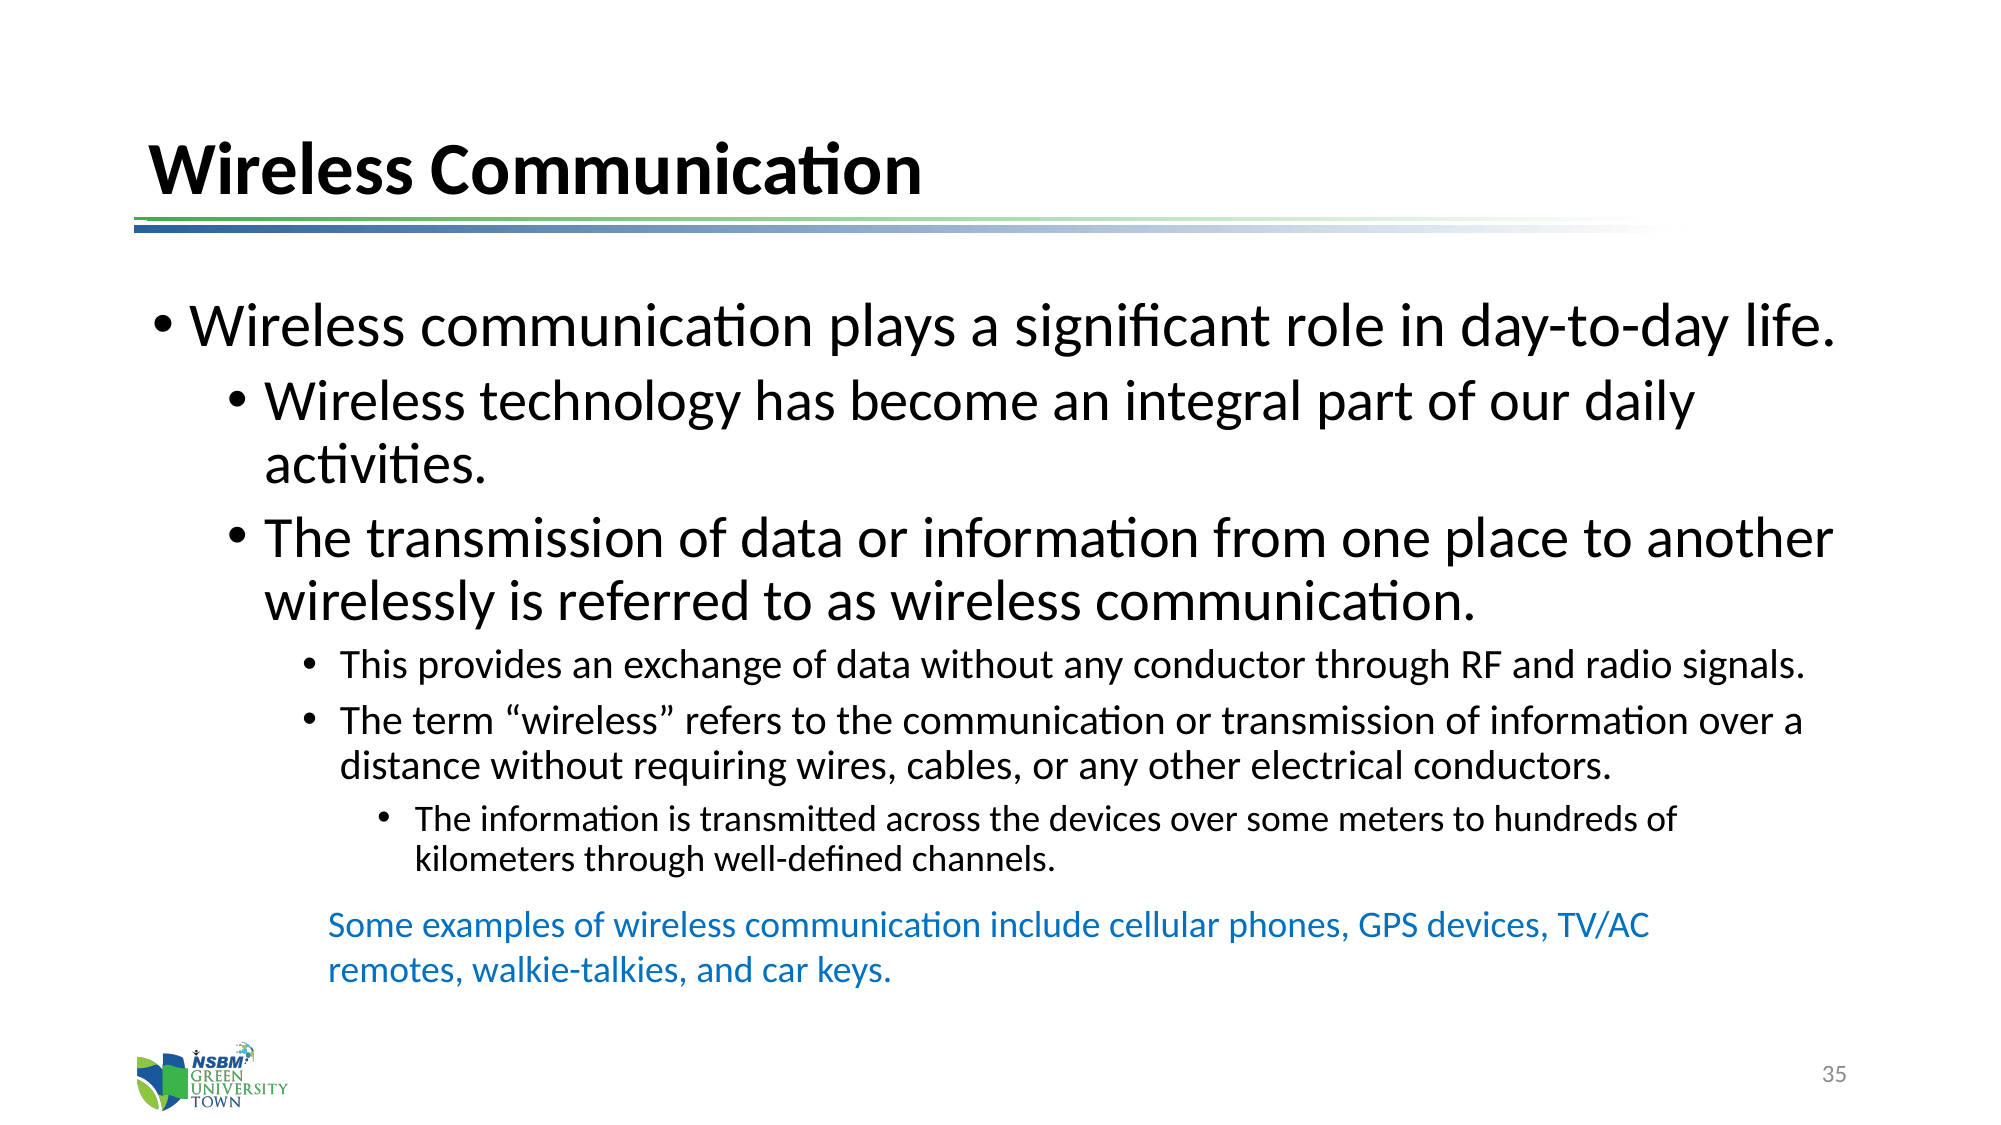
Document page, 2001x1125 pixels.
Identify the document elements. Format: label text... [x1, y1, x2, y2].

picture [137, 1042, 288, 1111]
slide_number 35 [1412, 1042, 1863, 1103]
text_box Some examples of wireless communication include cellular phones, GPS devices, TV/AC remotes, walkie-talkies, and car keys. [313, 892, 1755, 998]
title Wireless Communication [133, 85, 1859, 256]
list Wireless communication plays a significant role in day-to-day life. Wireless technology has become an integral part of our daily activities. The transmission of data or information from one place to another wirelessly is referred to as wireless communication. This provides an exchange of data without any conductor through RF and radio signals. The term “wireless” refers to the communication or transmission of information over a distance without requiring wires, cables, or any other electrical conductors. The information is transmitted across the devices over some meters to hundreds of kilometers through well-defined channels. [137, 285, 1863, 999]
